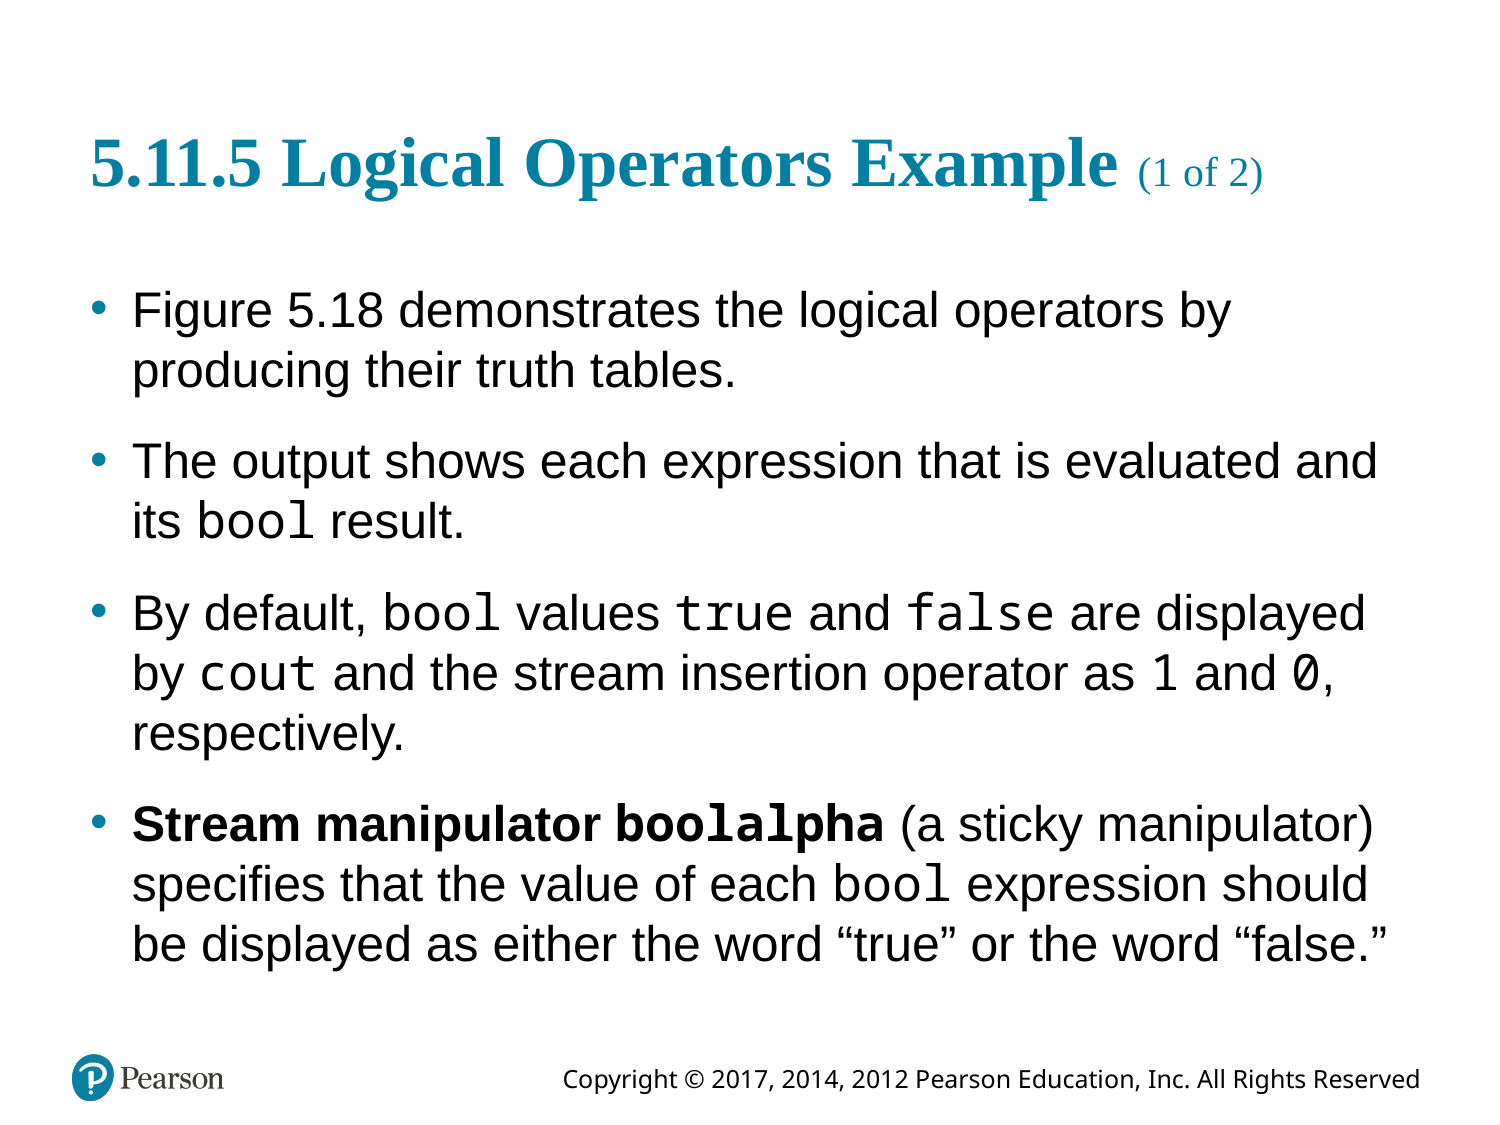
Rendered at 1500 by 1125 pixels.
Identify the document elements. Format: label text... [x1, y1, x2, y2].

picture [72, 1054, 88, 1070]
picture [98, 1054, 224, 1101]
picture [80, 1063, 106, 1088]
title 5.11.5 Logical Operators Example (1 of 2) [75, 35, 1425, 216]
picture [72, 1087, 83, 1101]
list Figure 5.18 demonstrates the logical operators by producing their truth tables. The output shows each expression that is evaluated and its bool result. By default, bool values true and false are displayed by cout and the stream insertion operator as 1 and 0, respectively. Stream manipulator boolalpha (a sticky manipulator) specifies that the value of each bool expression should be displayed as either the word “true” or the word “false.” [75, 262, 1425, 1005]
